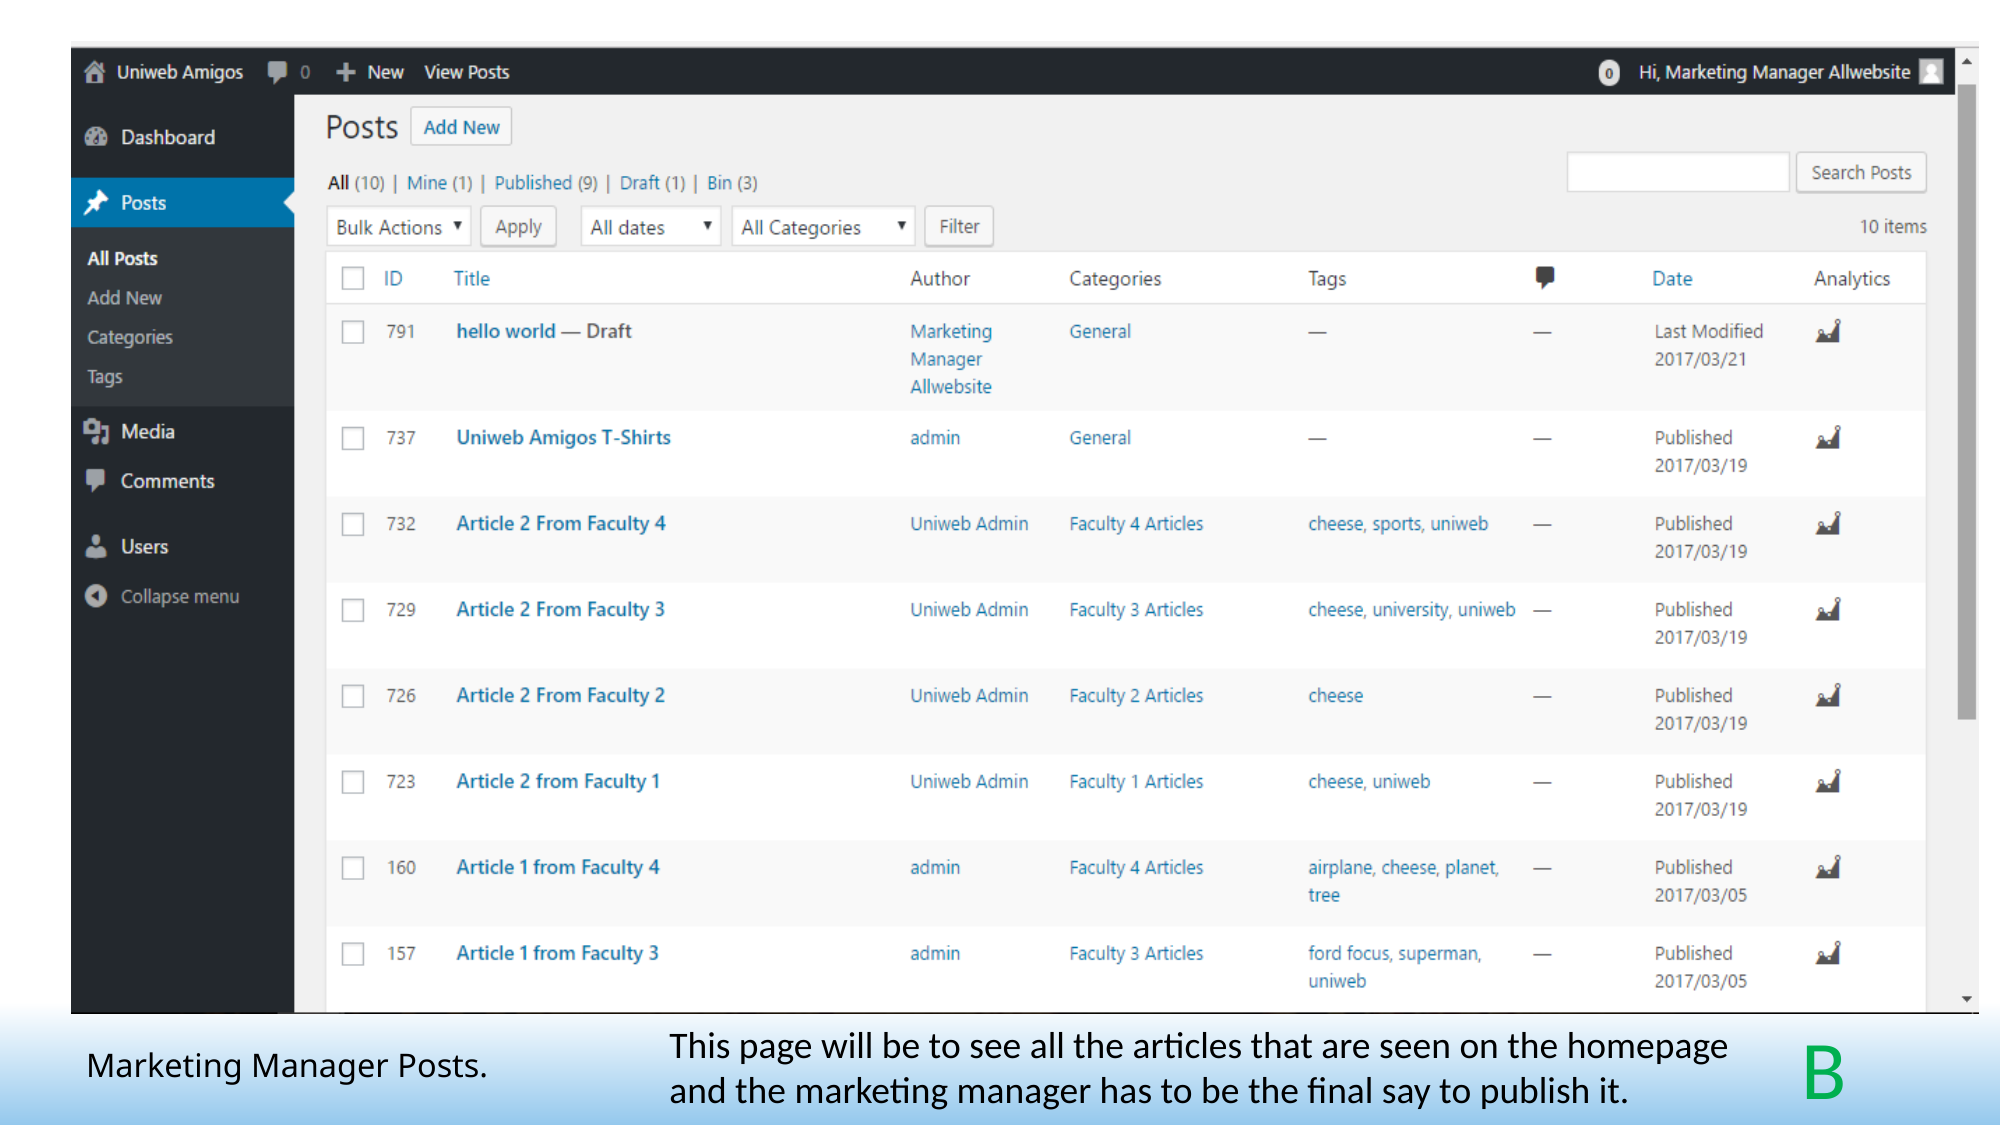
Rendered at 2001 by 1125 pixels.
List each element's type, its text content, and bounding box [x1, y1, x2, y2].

text_box This page will be to see all the articles that are seen on the homepage and the marketing manager has to be the final say to publish it. [654, 1014, 1769, 1119]
title Marketing Manager Posts. [71, 1031, 552, 1102]
picture [84, 190, 108, 215]
text_box B [1786, 1014, 1870, 1124]
picture [123, 196, 165, 209]
picture [71, 41, 1979, 1014]
